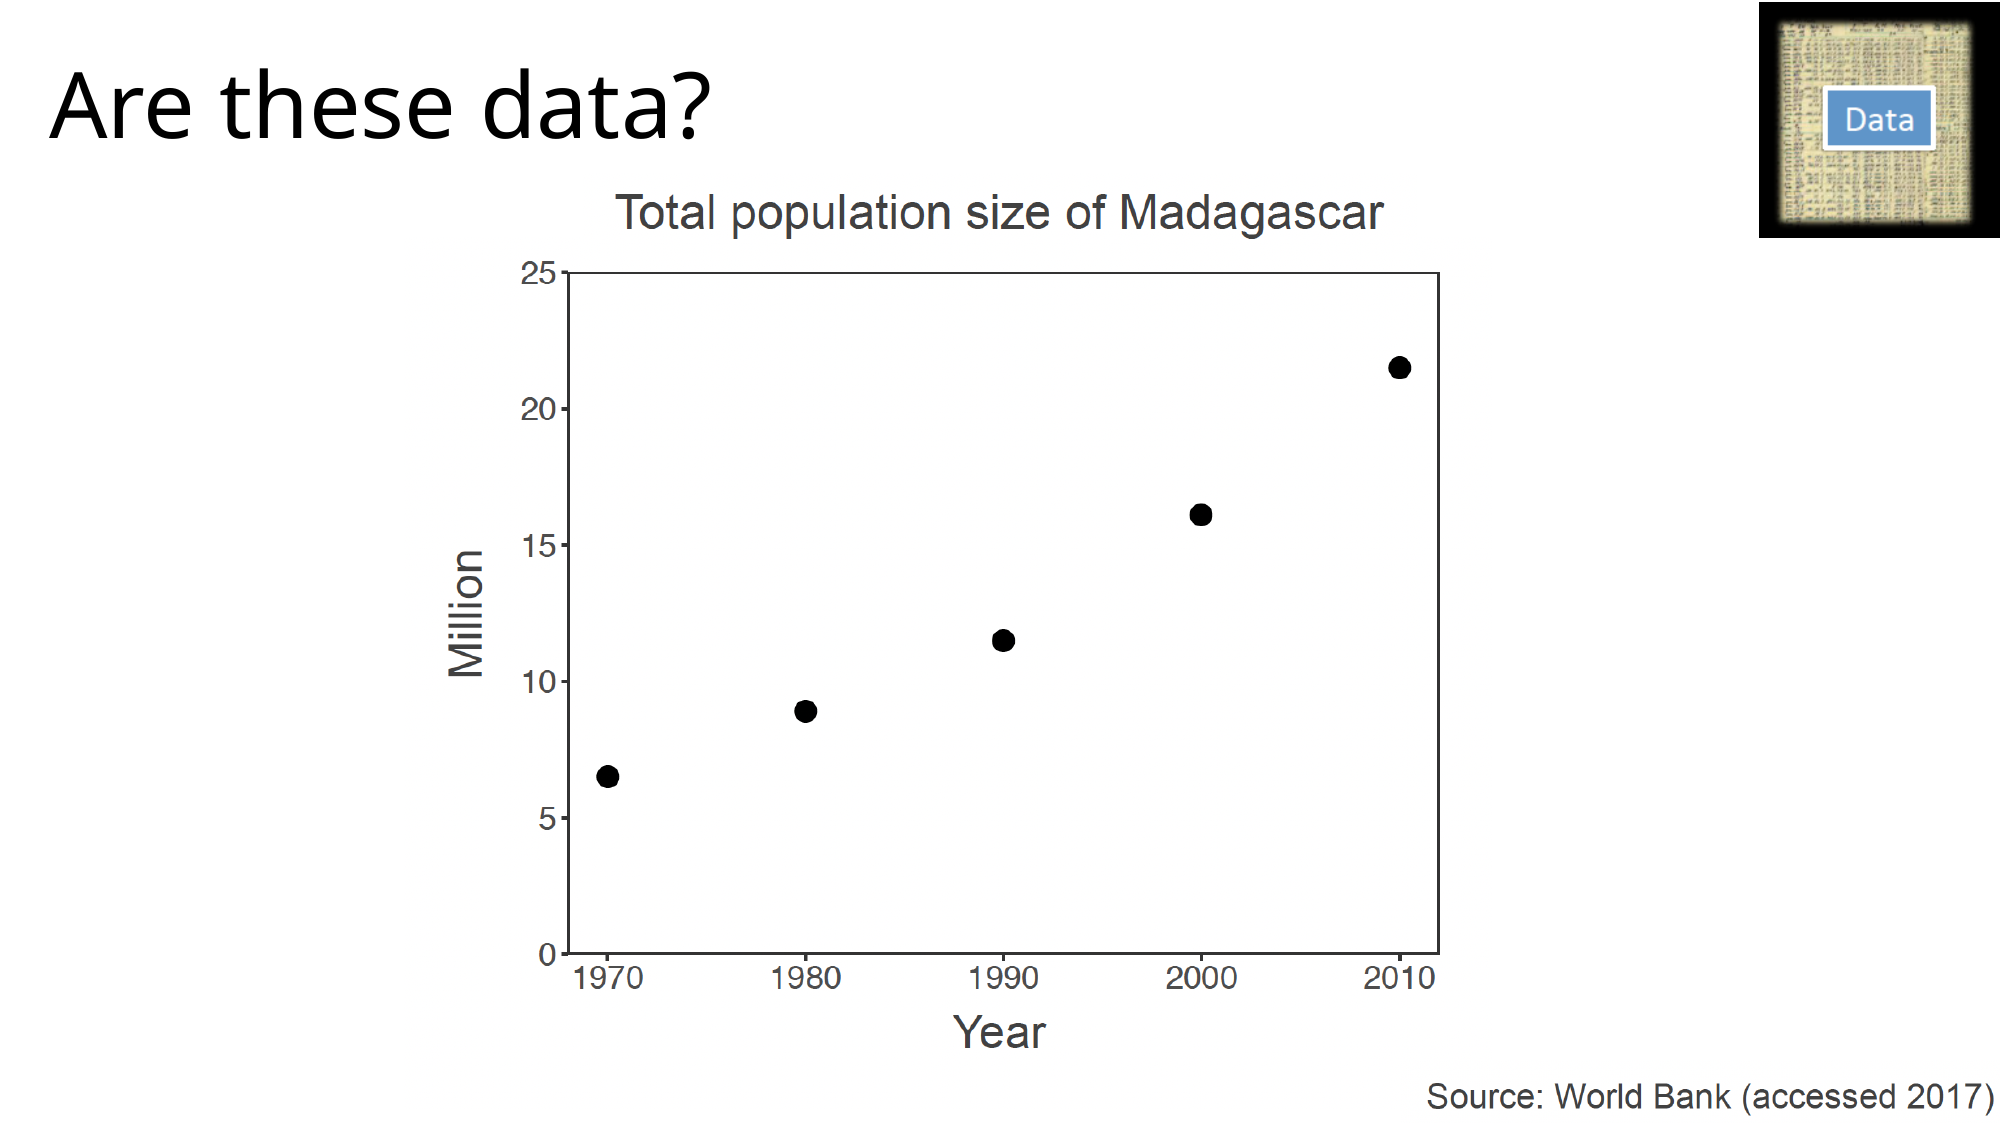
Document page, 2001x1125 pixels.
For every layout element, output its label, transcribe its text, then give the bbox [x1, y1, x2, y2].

picture [1759, 2, 2000, 238]
picture [404, 173, 2000, 1123]
title Are these data? [34, 0, 1760, 218]
